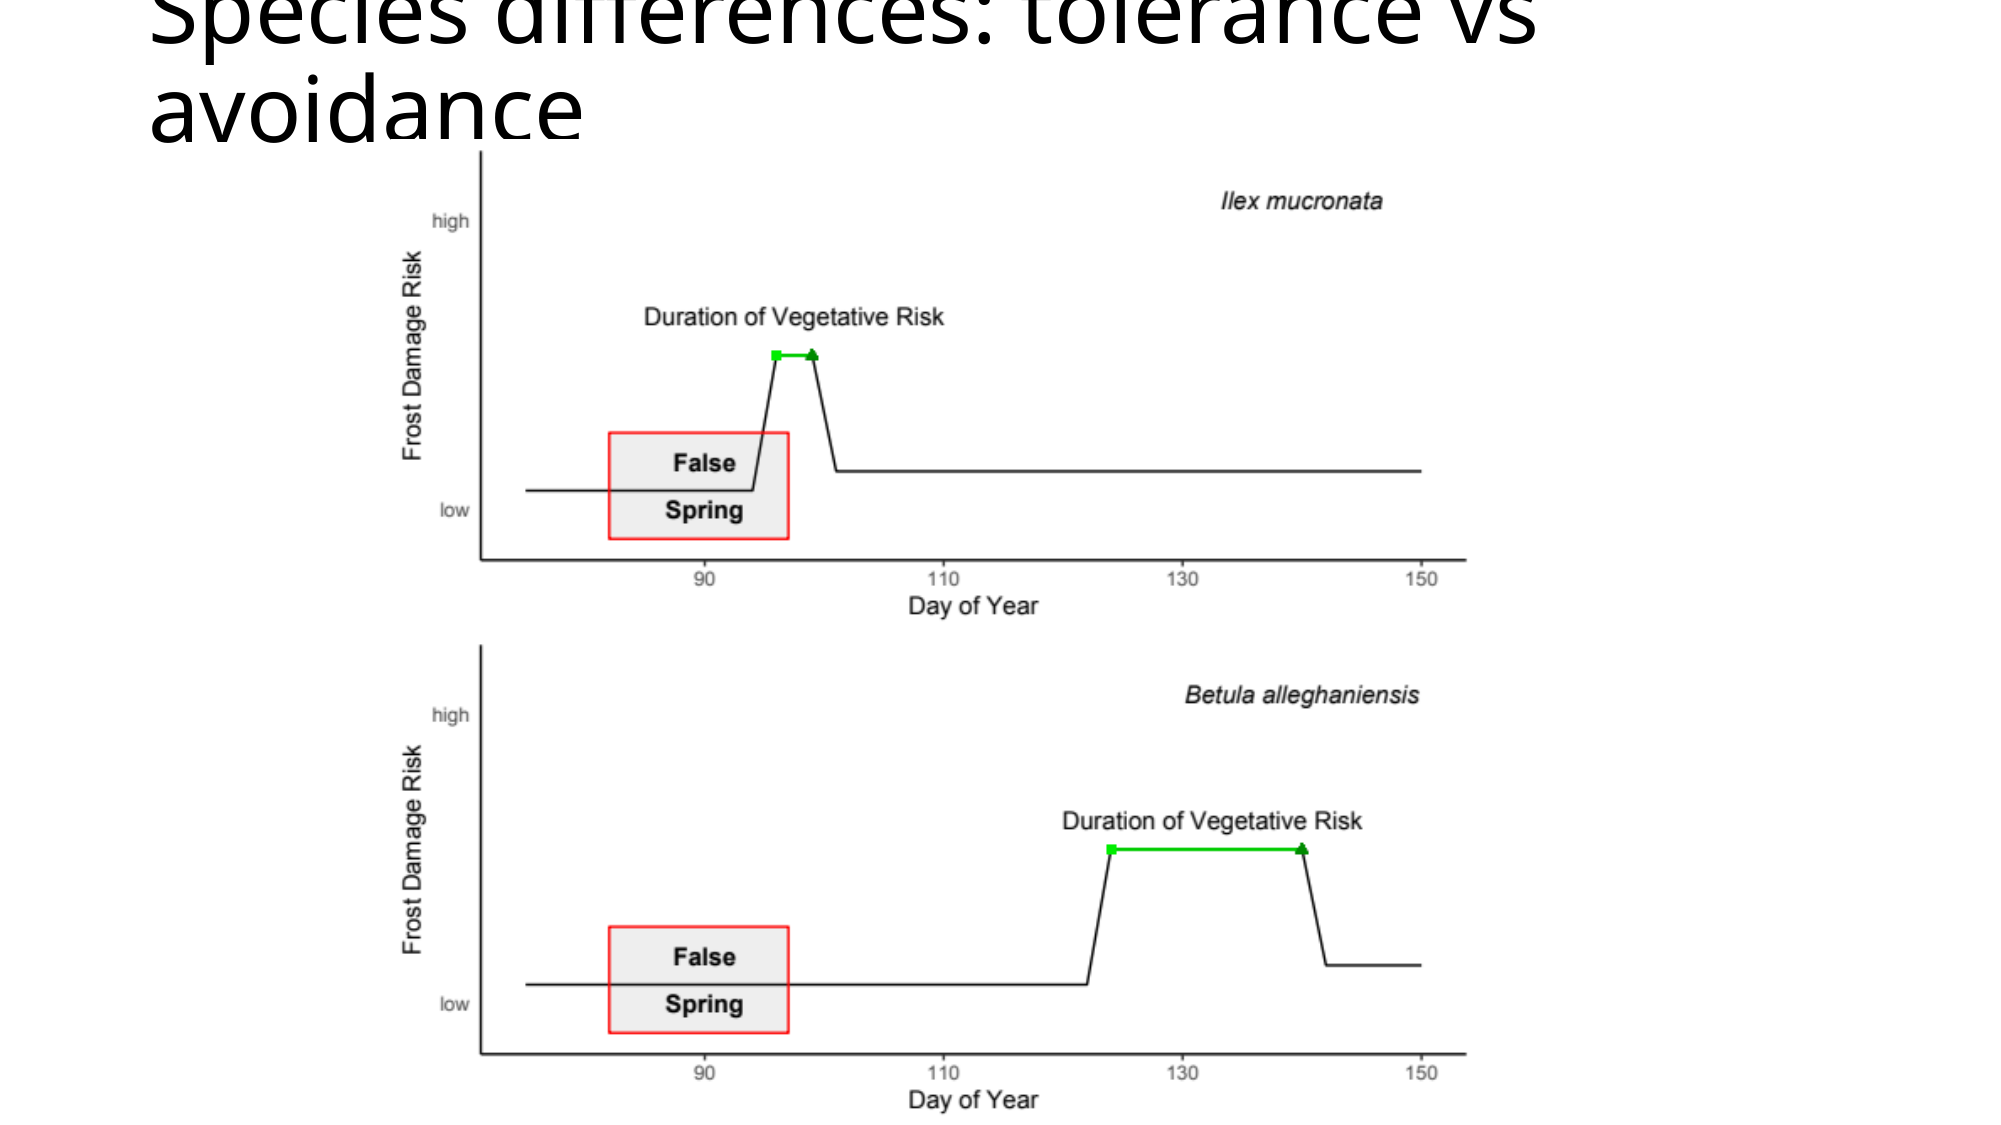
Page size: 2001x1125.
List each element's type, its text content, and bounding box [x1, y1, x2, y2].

picture [391, 139, 1476, 1125]
title Species differences: tolerance vs avoidance [133, 0, 2000, 140]
